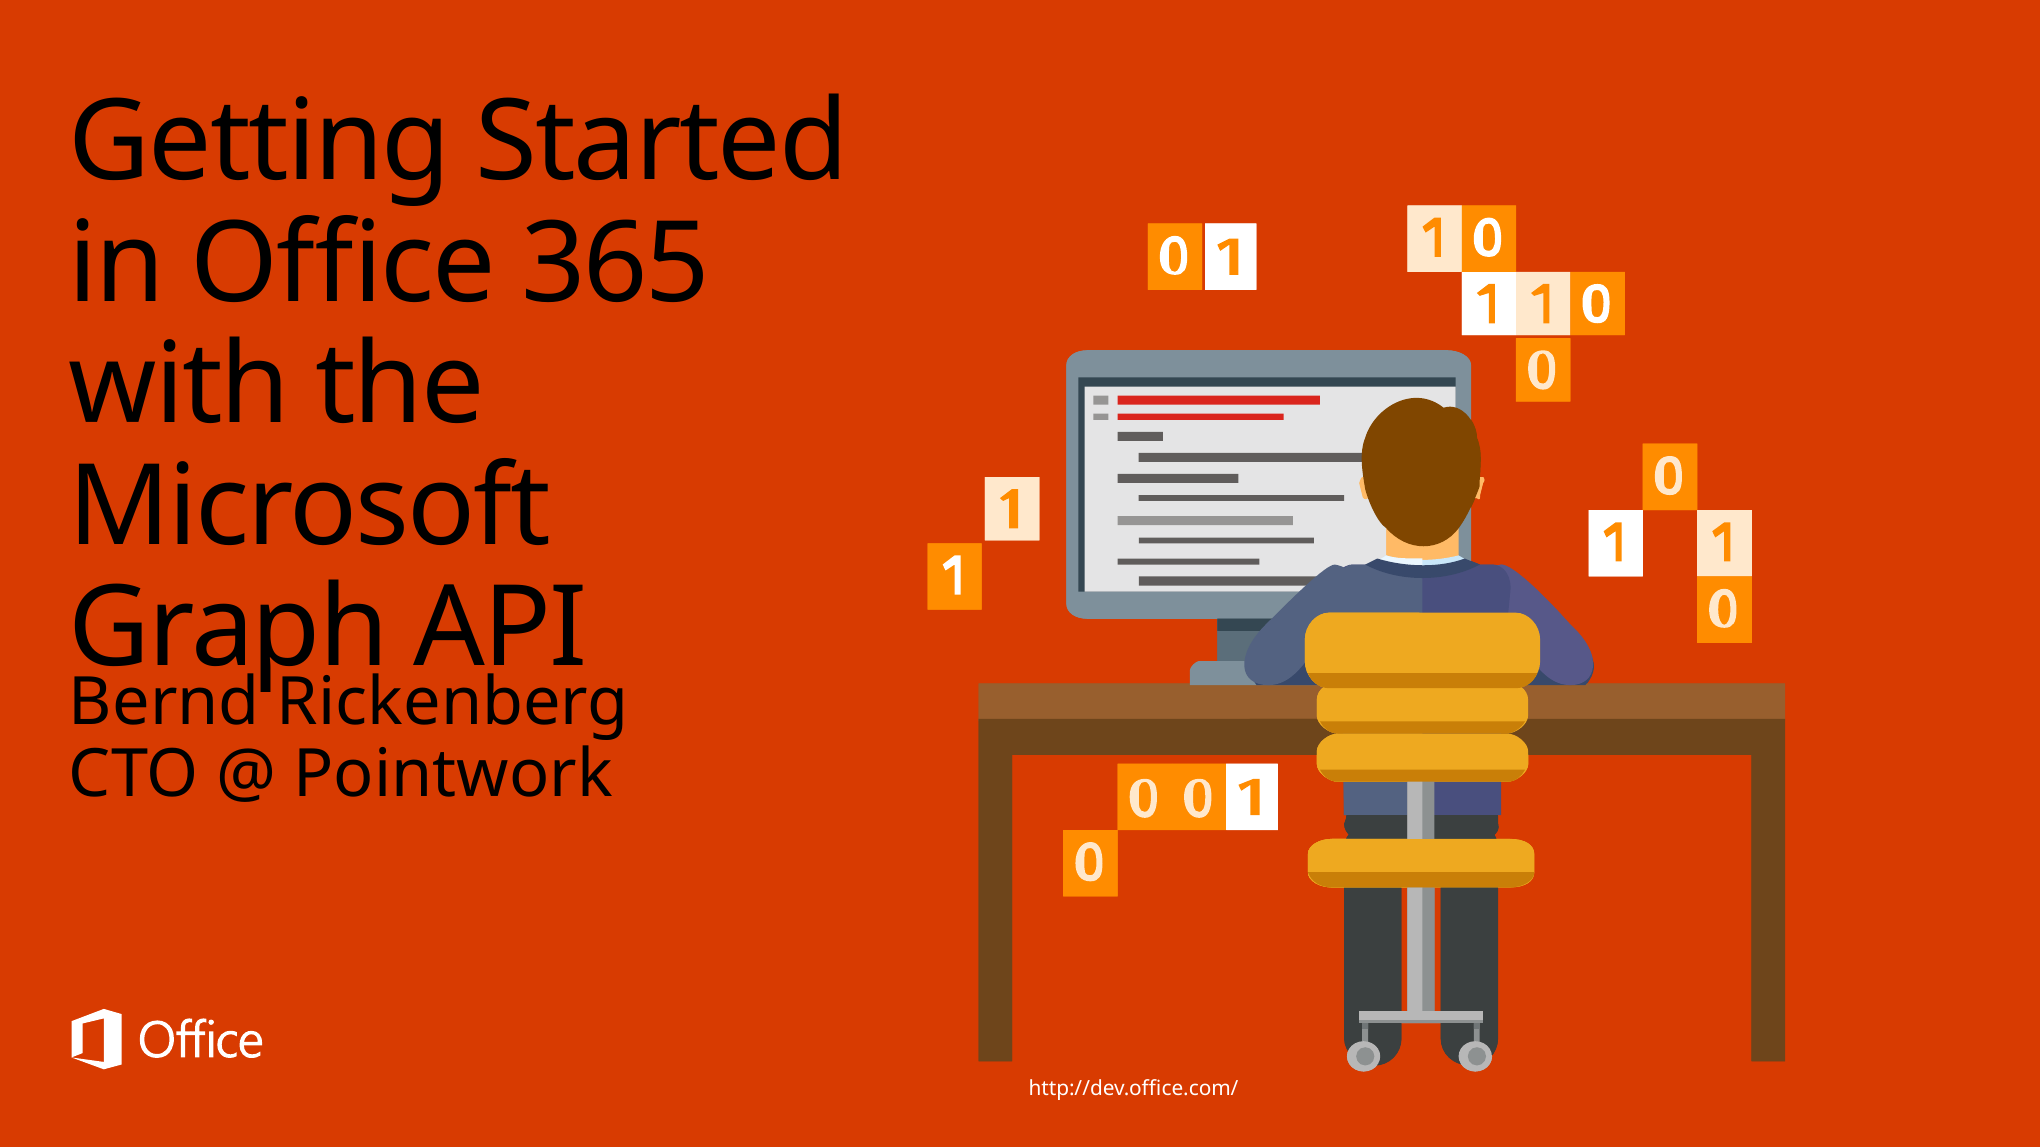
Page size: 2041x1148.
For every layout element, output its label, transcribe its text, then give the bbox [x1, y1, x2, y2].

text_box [978, 350, 1786, 1072]
list Bernd Rickenberg CTO @ Pointwork [45, 648, 907, 949]
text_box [927, 205, 1752, 897]
title Getting Started in Office 365 with the Microsoft Graph API [45, 67, 904, 368]
